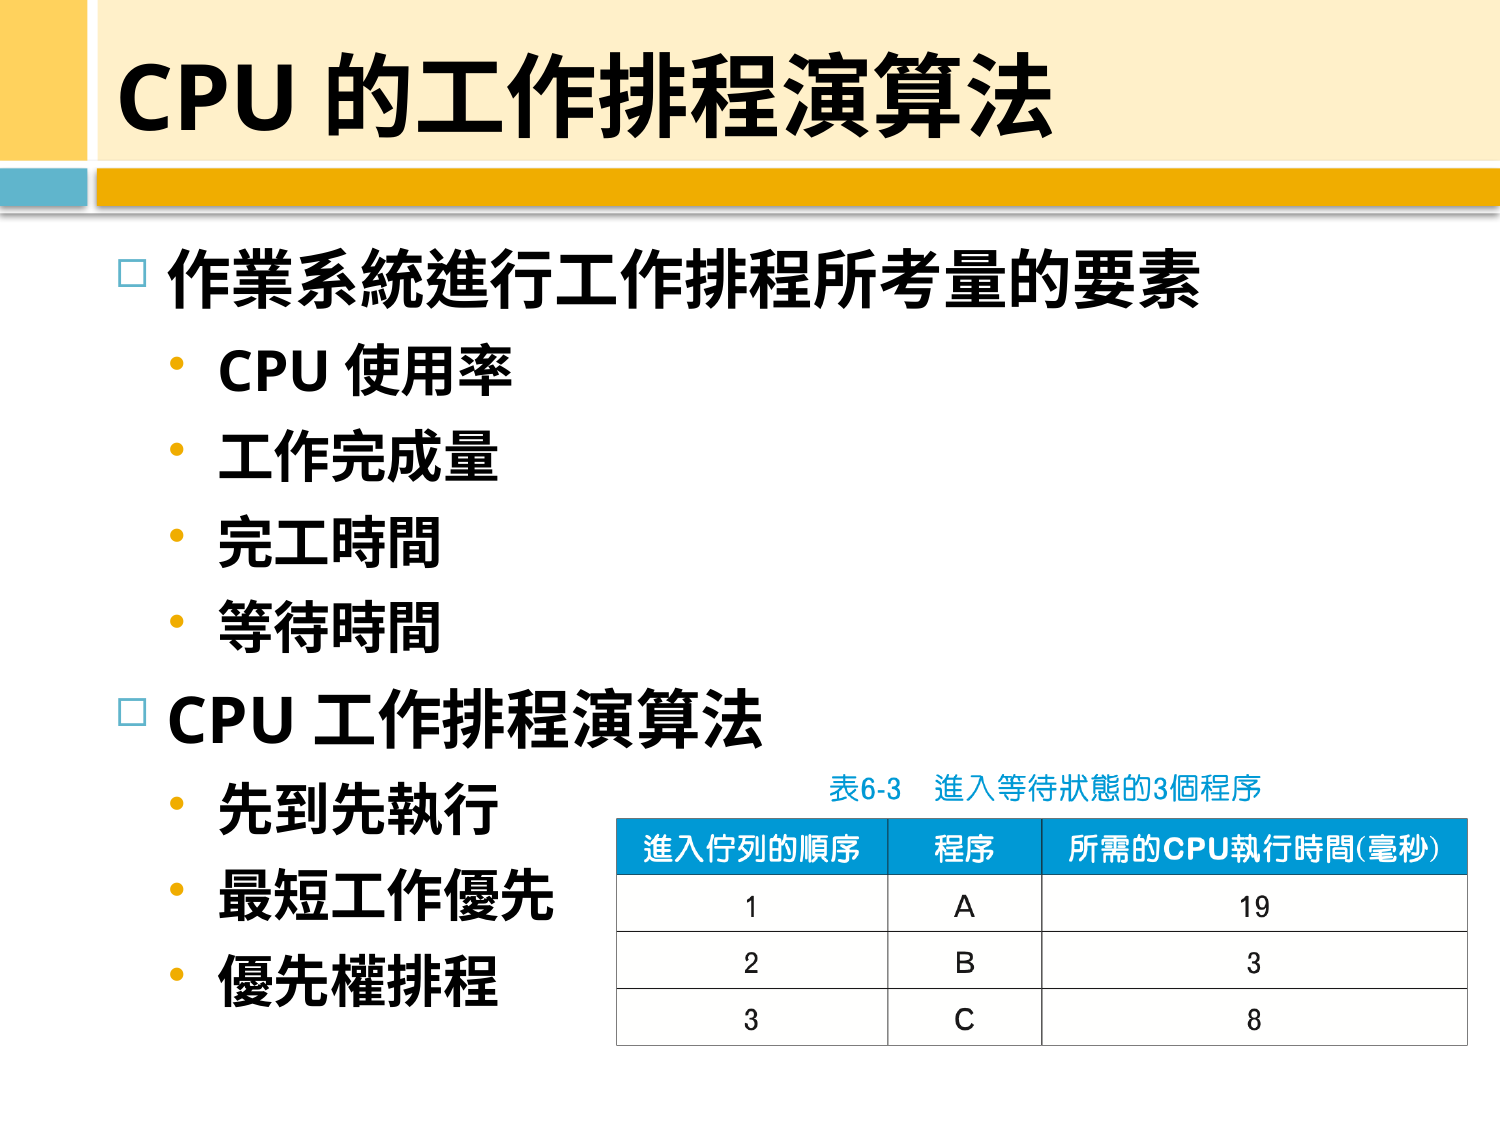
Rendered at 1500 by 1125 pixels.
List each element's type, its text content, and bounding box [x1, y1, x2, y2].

title CPU的工作排程演算法 [100, 26, 1438, 161]
picture [596, 749, 1500, 1077]
list 作業系統進行工作排程所考量的要素 CPU使用率 工作完成量 完工時間 等待時間 CPU工作排程演算法 先到先執行 最短工作優先 優先權排程 [100, 231, 1438, 1024]
